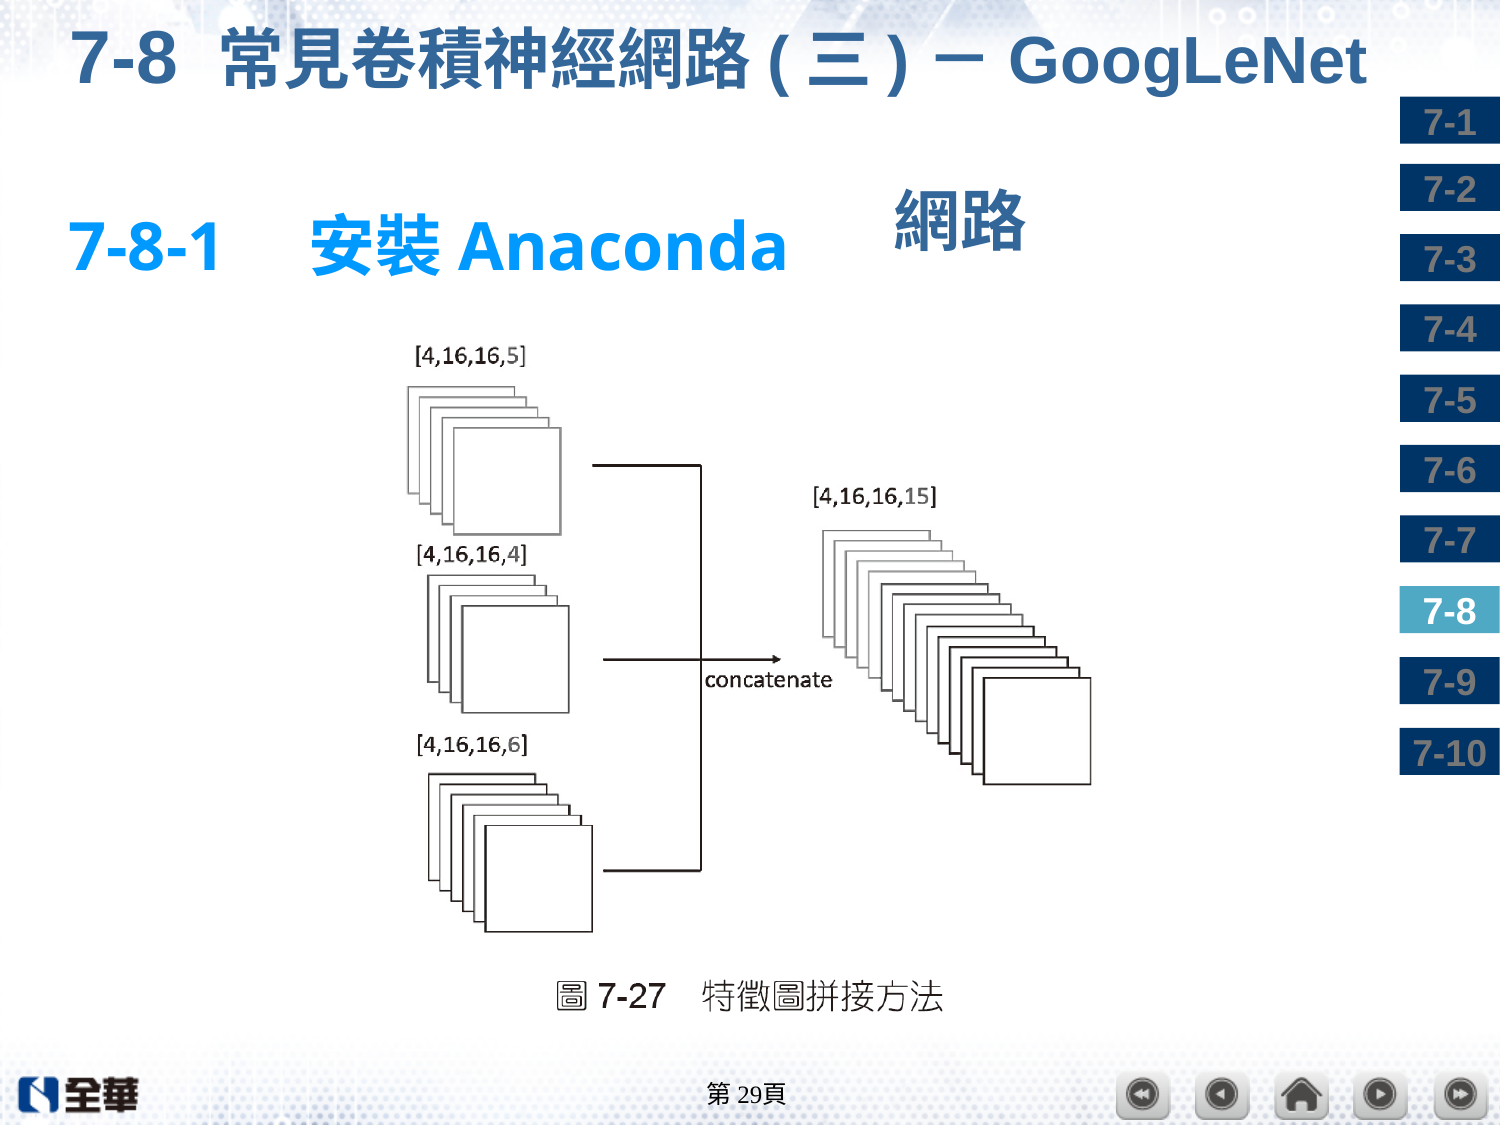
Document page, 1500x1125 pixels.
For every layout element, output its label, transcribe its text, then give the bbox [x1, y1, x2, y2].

title 7-8 常見卷積神經網路(三)－GoogLeNet 網路 [54, 74, 1390, 194]
picture [0, 0, 1500, 1125]
list 7-8-1 安裝Anaconda [52, 196, 1389, 1024]
